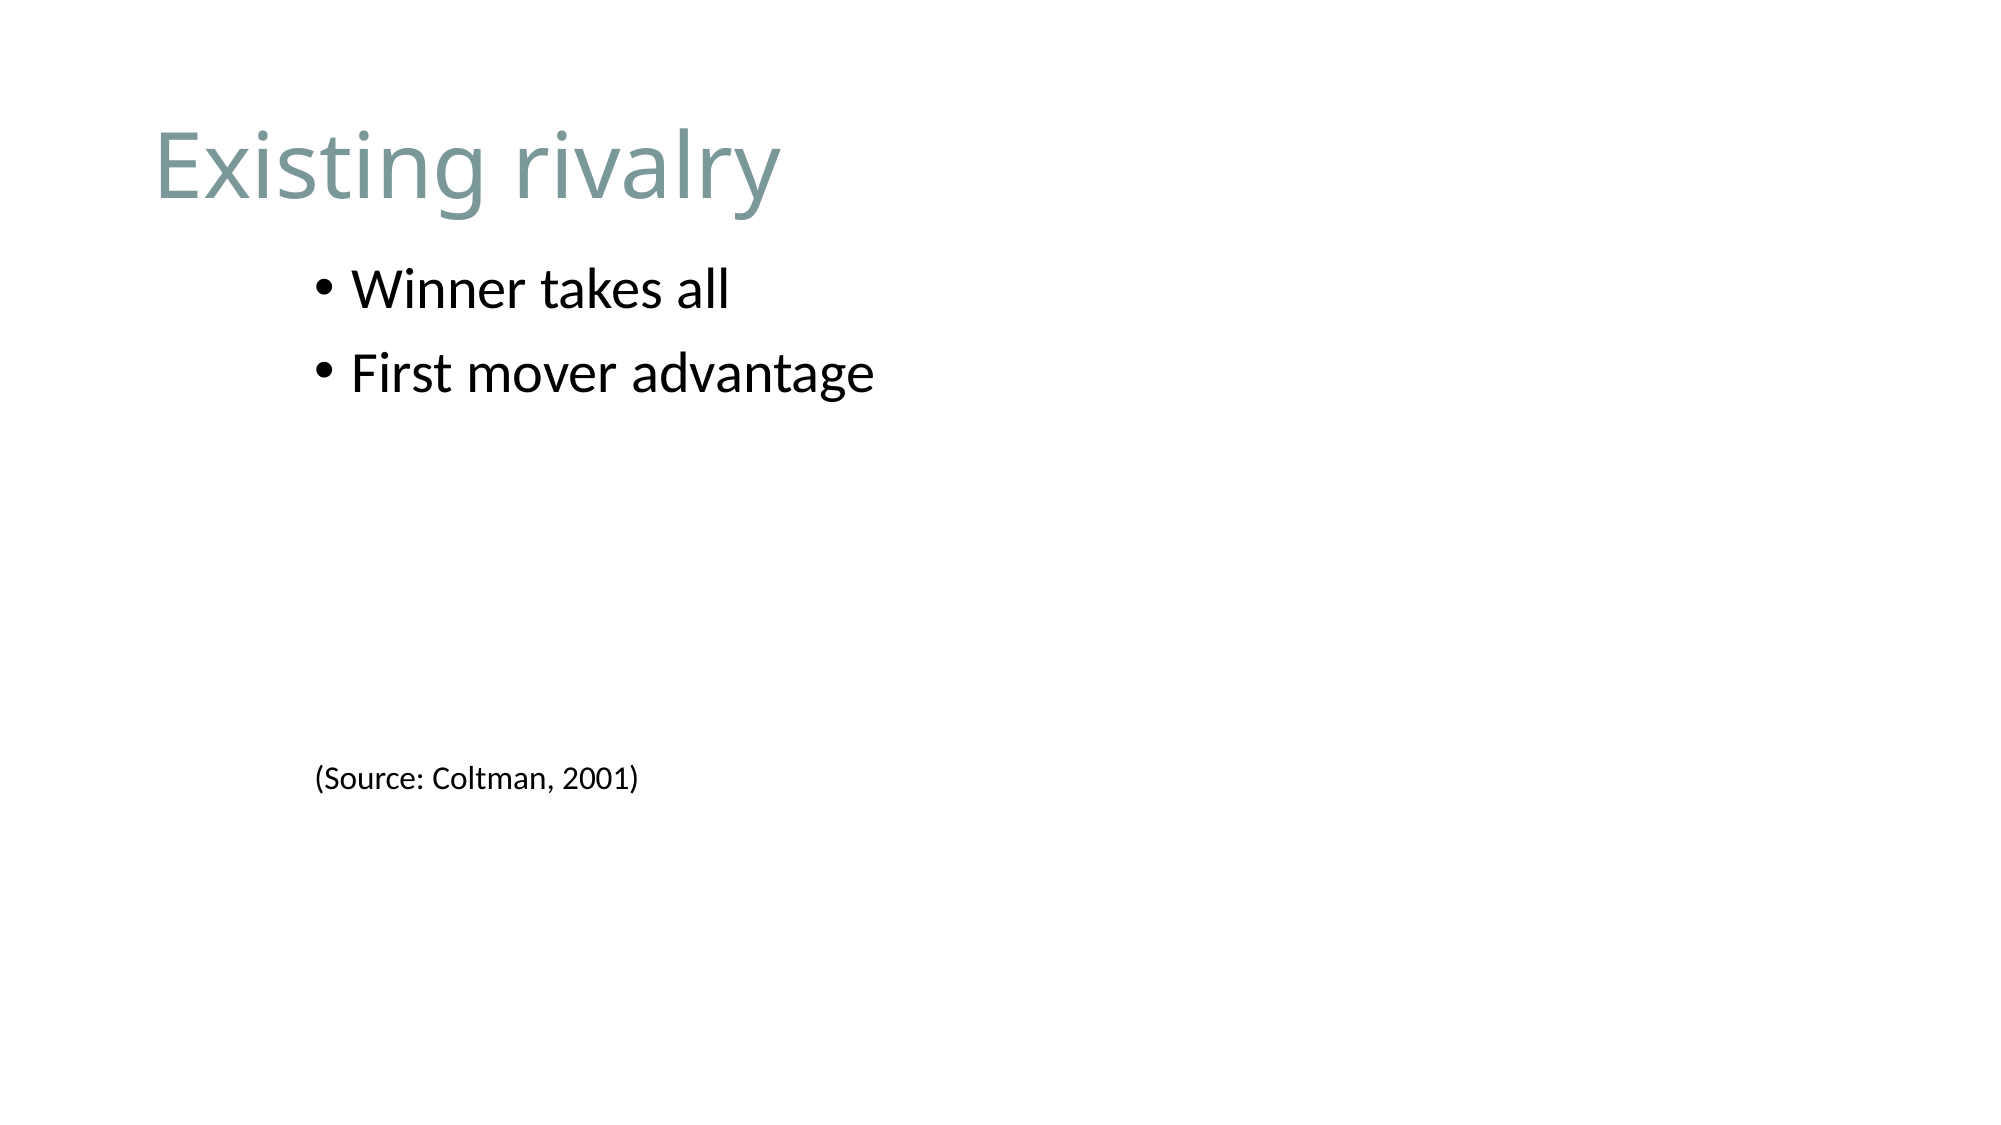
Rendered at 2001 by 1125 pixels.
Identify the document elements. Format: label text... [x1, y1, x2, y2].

title Existing rivalry [137, 59, 1863, 278]
list Winner takes all First mover advantage (Source: Coltman, 2001) [299, 250, 1695, 1001]
